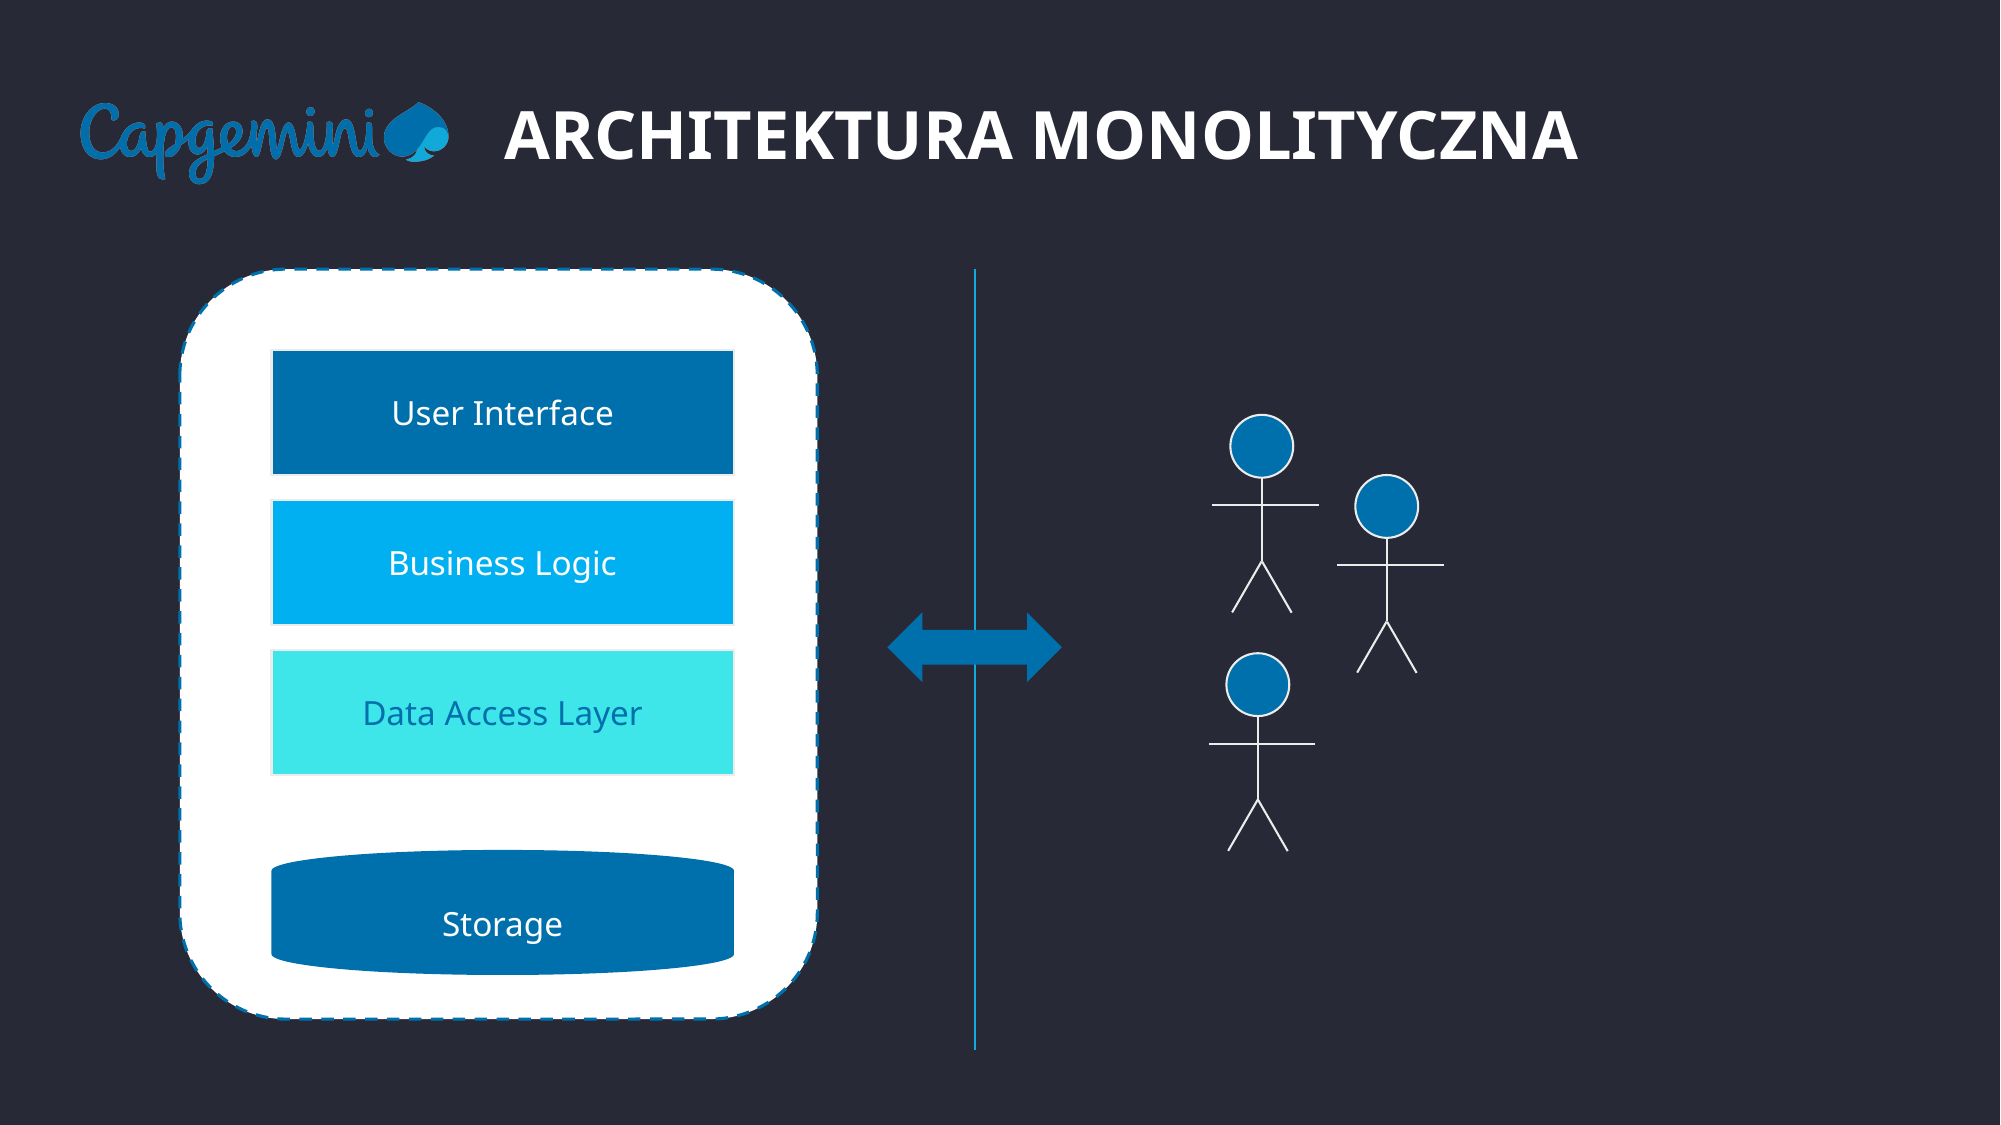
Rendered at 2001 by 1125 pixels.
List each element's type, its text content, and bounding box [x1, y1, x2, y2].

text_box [1212, 414, 1319, 617]
text_box [976, 609, 1064, 685]
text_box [1337, 474, 1444, 677]
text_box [1208, 653, 1315, 855]
picture [16, 42, 513, 244]
text_box Architektura monolityczna [498, 102, 2000, 175]
text_box [886, 609, 974, 685]
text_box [179, 269, 818, 1020]
